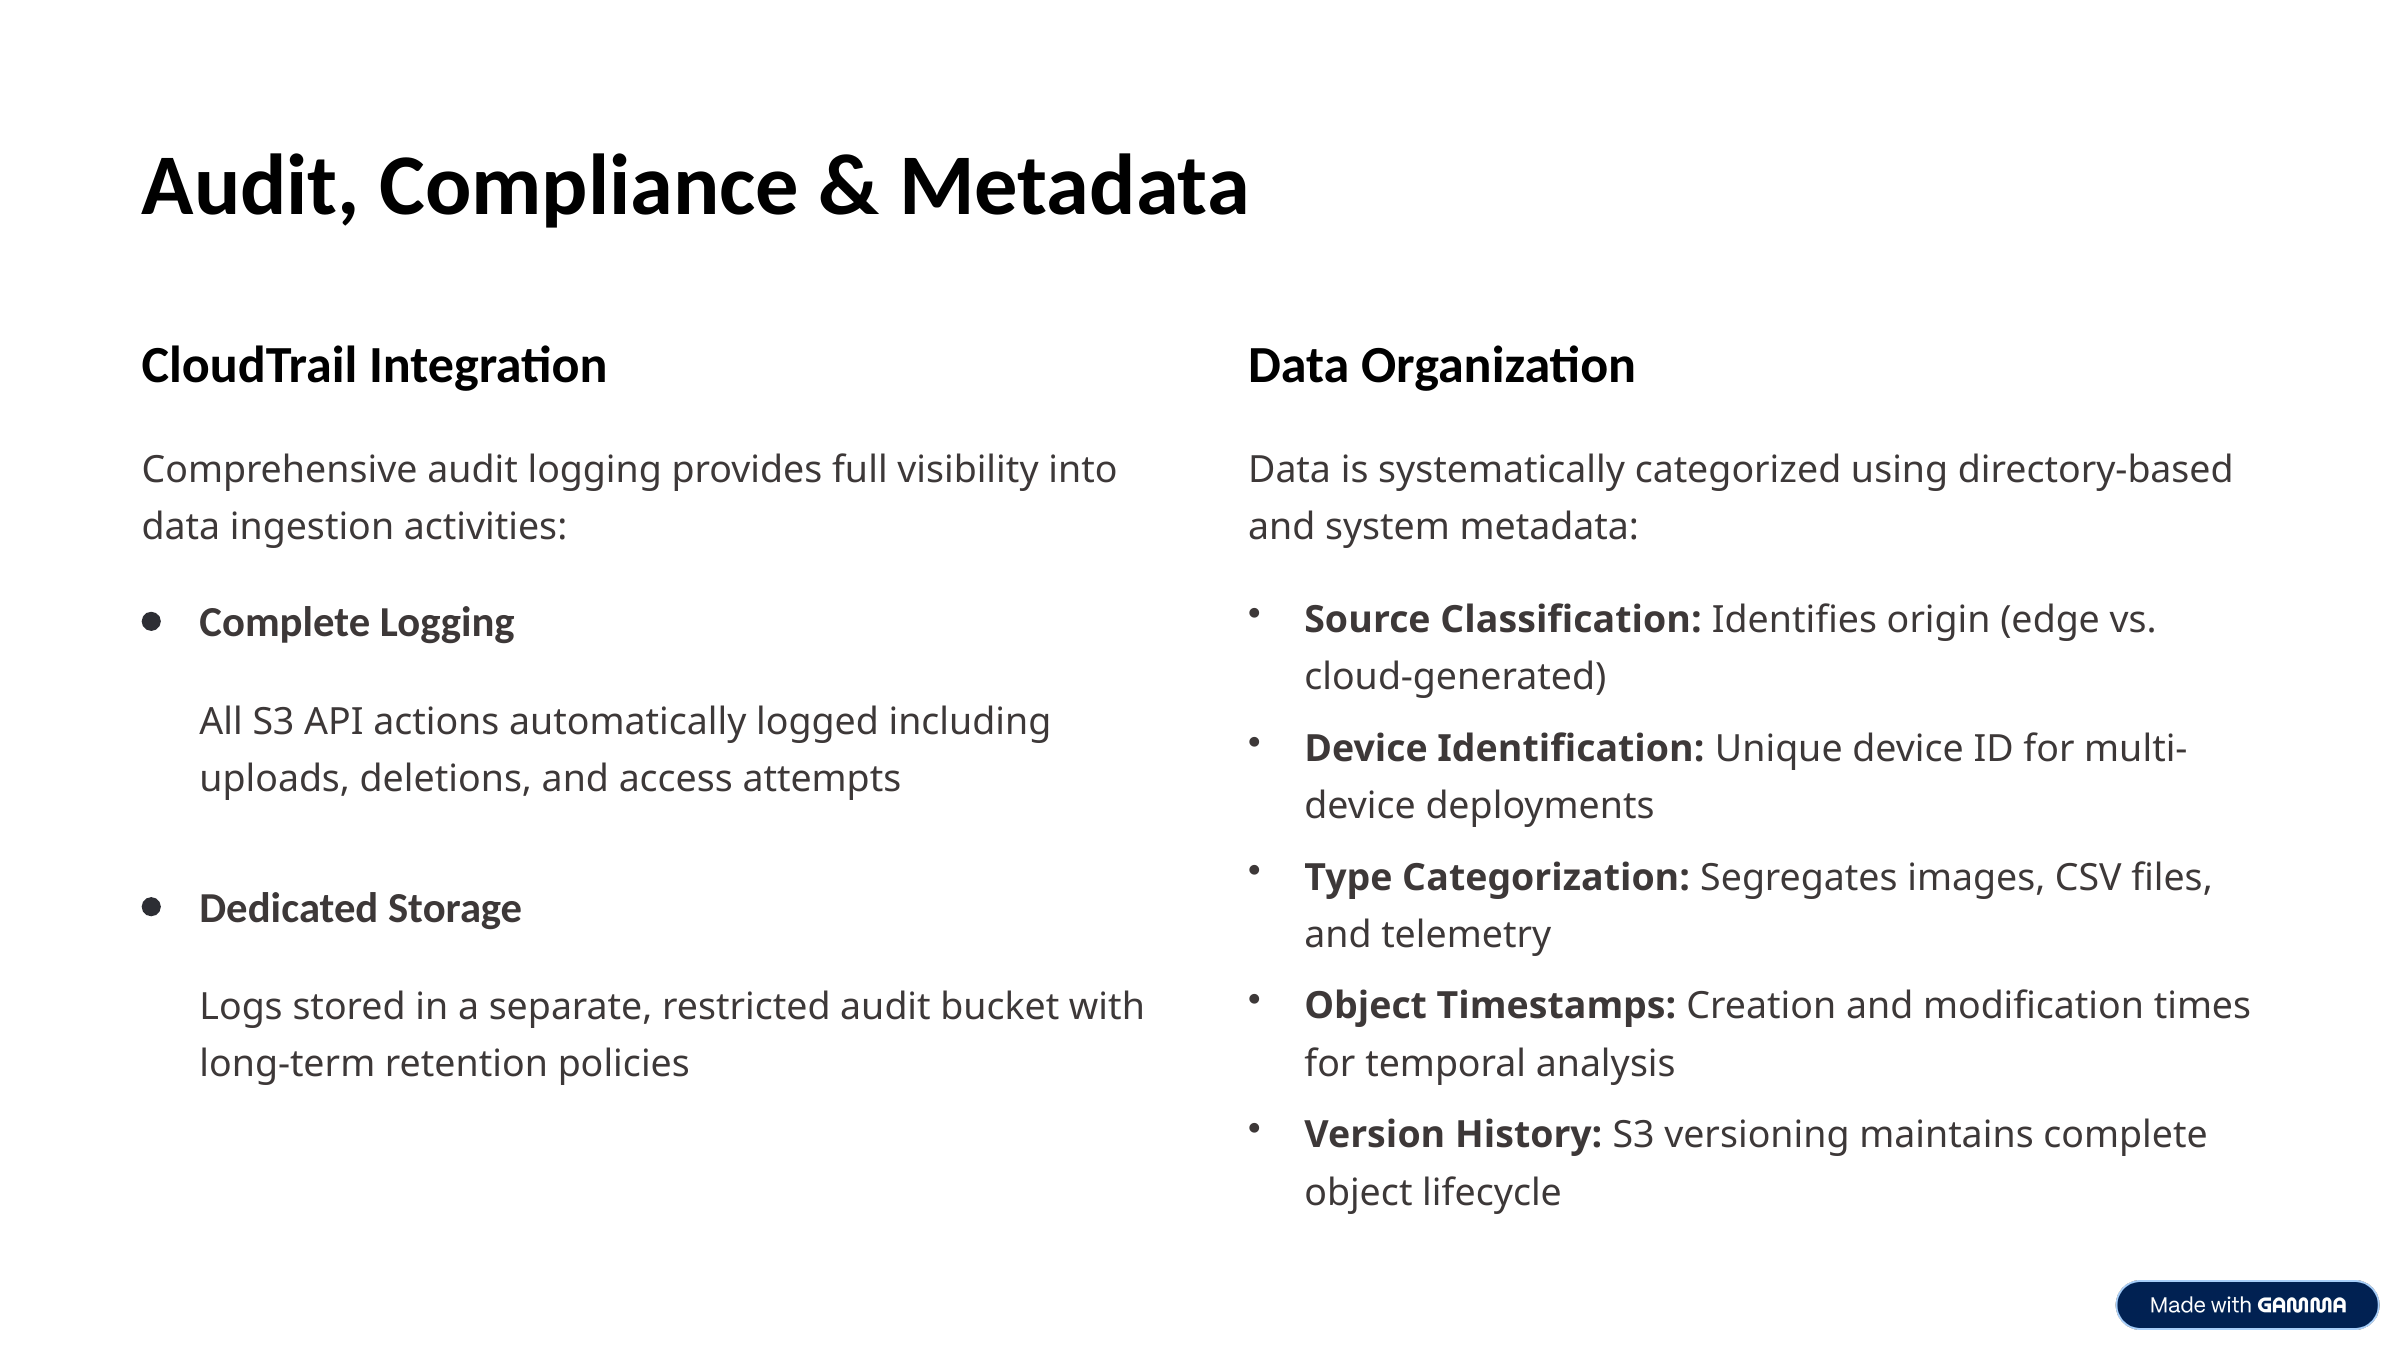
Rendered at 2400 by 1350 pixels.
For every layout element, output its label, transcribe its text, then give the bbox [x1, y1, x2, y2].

picture [2106, 1271, 2389, 1339]
text_box [141, 611, 161, 631]
text_box CloudTrail Integration [141, 328, 741, 395]
text_box Object Timestamps: Creation and modification times for temporal analysis [1248, 969, 2260, 1085]
text_box Logs stored in a separate, restricted audit bucket with long-term retention policies [199, 969, 1153, 1086]
text_box Source Classification: Identifies origin (edge vs. cloud-generated) [1248, 582, 2260, 698]
text_box Data Organization [1248, 328, 1773, 395]
text_box Complete Logging [199, 591, 637, 646]
text_box Dedicated Storage [199, 876, 637, 932]
text_box [141, 897, 161, 917]
text_box Data is systematically categorized using directory-based and system metadata: [1248, 432, 2260, 548]
text_box Type Categorization: Segregates images, CSV files, and telemetry [1248, 840, 2260, 956]
text_box Audit, Compliance & Metadata [141, 123, 1533, 233]
text_box Device Identification: Unique device ID for multi-device deployments [1248, 711, 2260, 827]
text_box All S3 API actions automatically logged including uploads, deletions, and access attempts [199, 684, 1153, 800]
text_box Comprehensive audit logging provides full visibility into data ingestion activities: [141, 432, 1153, 548]
text_box Version History: S3 versioning maintains complete object lifecycle [1248, 1097, 2260, 1214]
